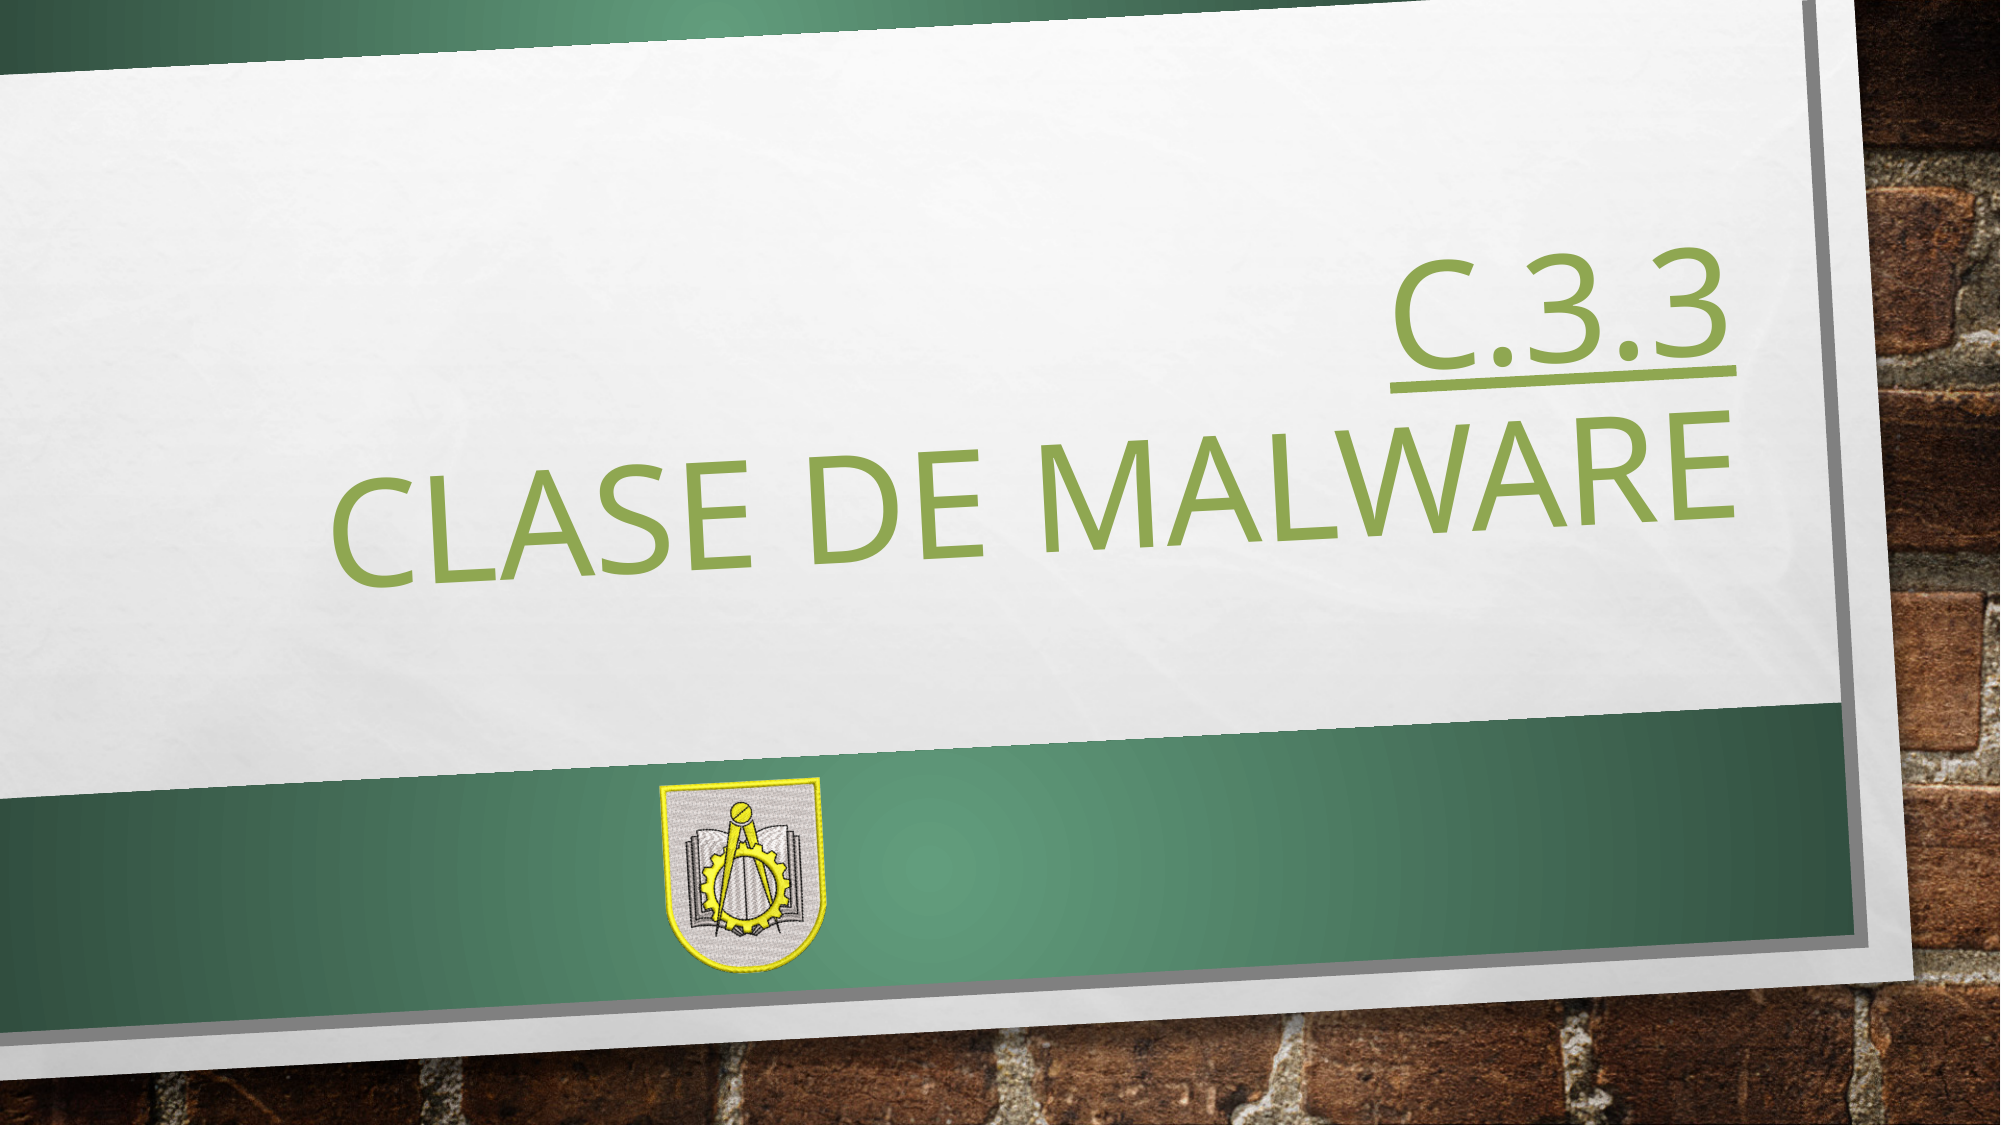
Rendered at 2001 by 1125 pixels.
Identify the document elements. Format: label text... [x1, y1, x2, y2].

picture [0, 0, 2000, 1125]
title C.3.3 Clase de malware [139, 101, 1762, 638]
picture [660, 778, 829, 977]
